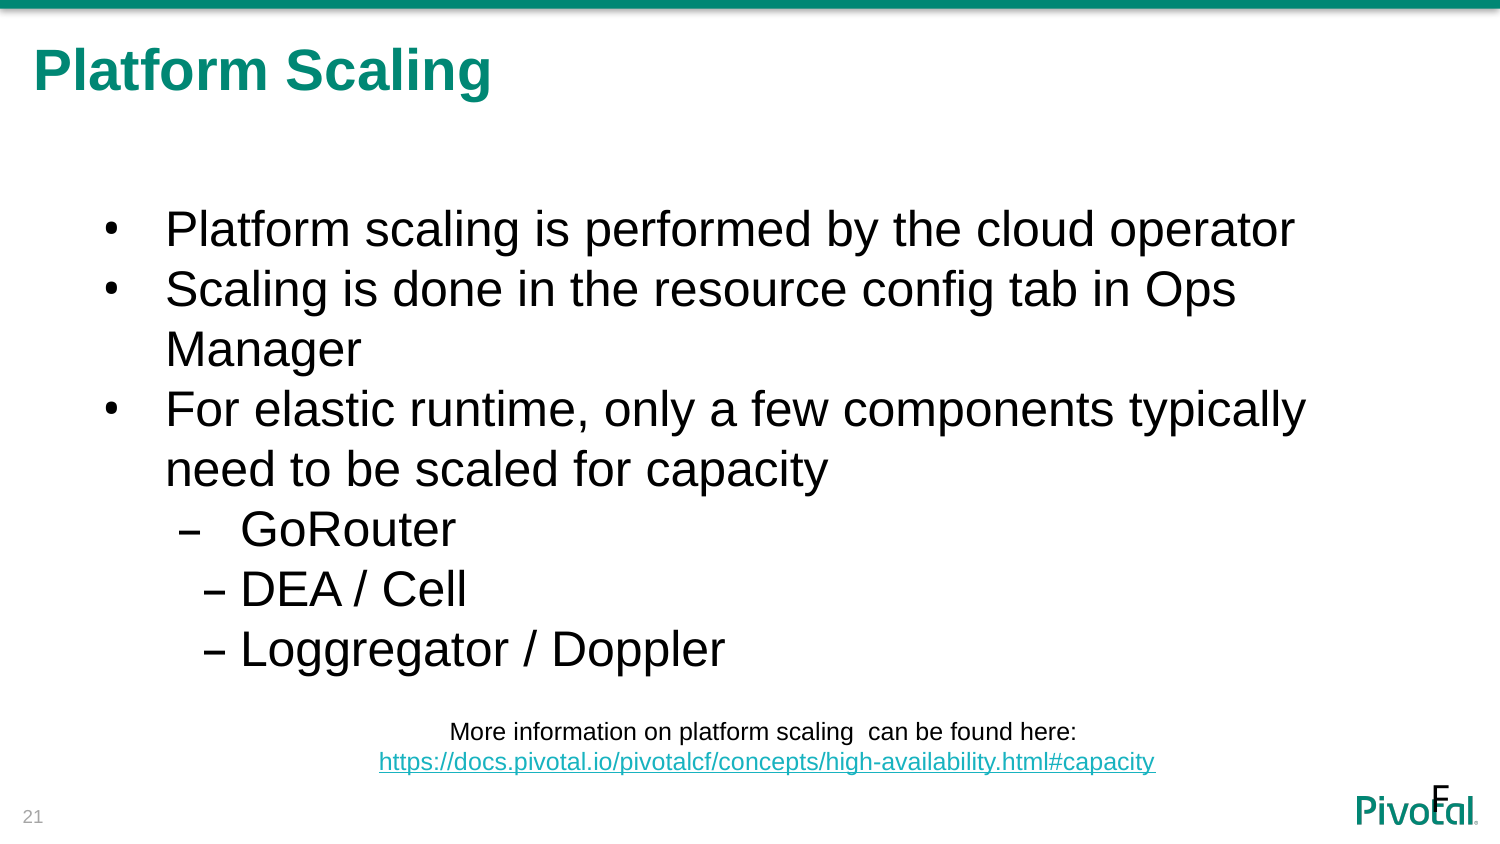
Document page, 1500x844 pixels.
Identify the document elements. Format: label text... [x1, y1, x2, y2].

text_box More information on platform scaling can be found here: https://docs.pivotal.io/pivotalcf/concepts/high-availability.html#capacity F [70, 700, 1465, 798]
title Platform Scaling [18, 24, 1462, 103]
picture [1357, 796, 1478, 825]
slide_number 21 [7, 797, 70, 843]
text_box Platform scaling is performed by the cloud operator Scaling is done in the resource config tab in Ops Manager For elastic runtime, only a few components typically need to be scaled for capacity GoRouter DEA / Cell Loggregator / Doppler [74, 181, 1425, 688]
